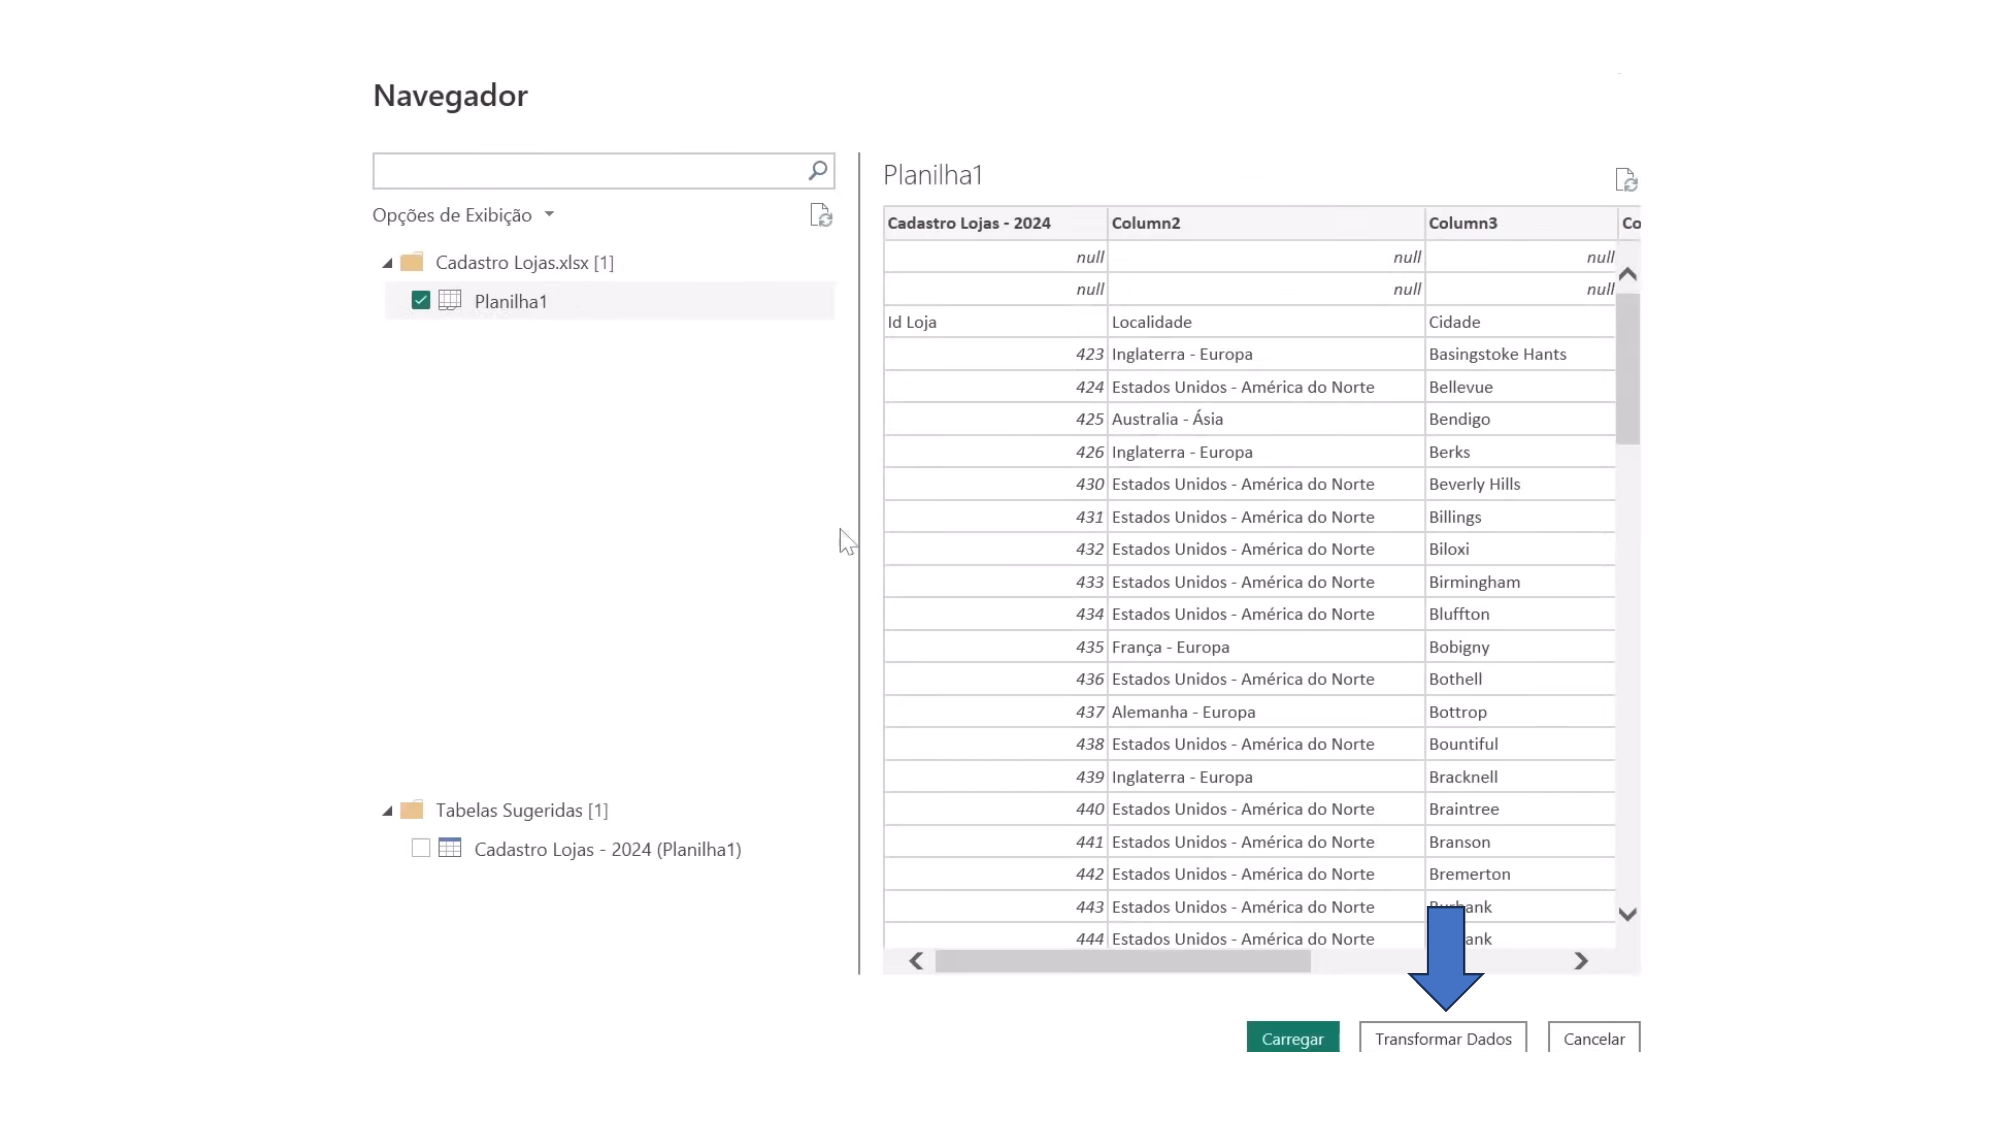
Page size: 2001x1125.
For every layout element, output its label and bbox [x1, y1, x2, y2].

list [354, 73, 1646, 1052]
